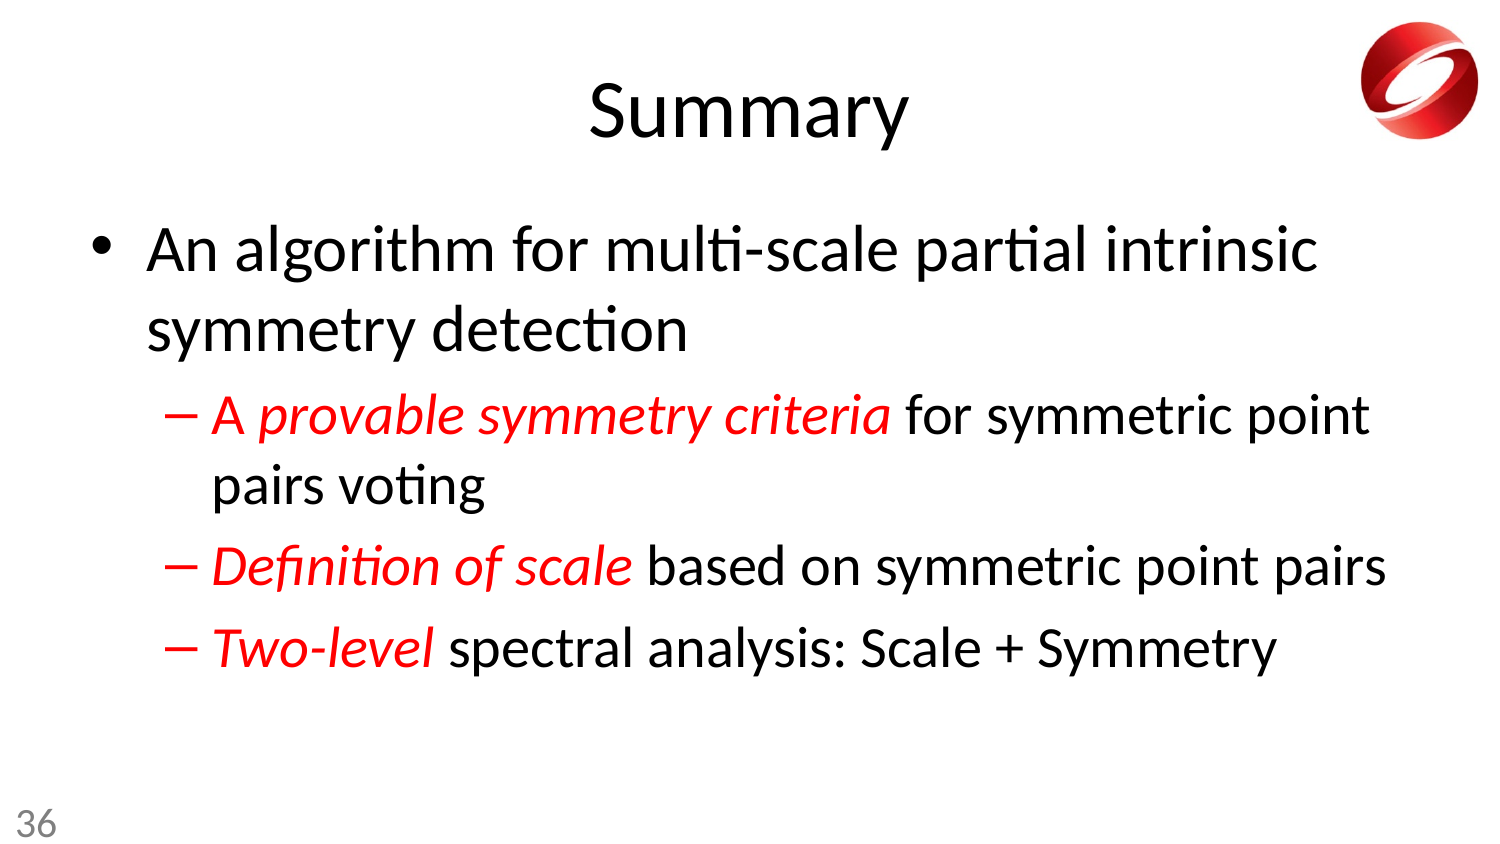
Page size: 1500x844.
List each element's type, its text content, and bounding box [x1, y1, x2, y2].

list An algorithm for multi-scale partial intrinsic symmetry detection A provable symmetry criteria for symmetric point pairs voting Definition of scale based on symmetric point pairs Two-level spectral analysis: Scale + Symmetry [75, 196, 1500, 754]
title Summary [75, 33, 1425, 175]
slide_number 36 [0, 798, 172, 843]
picture [1359, 20, 1480, 141]
